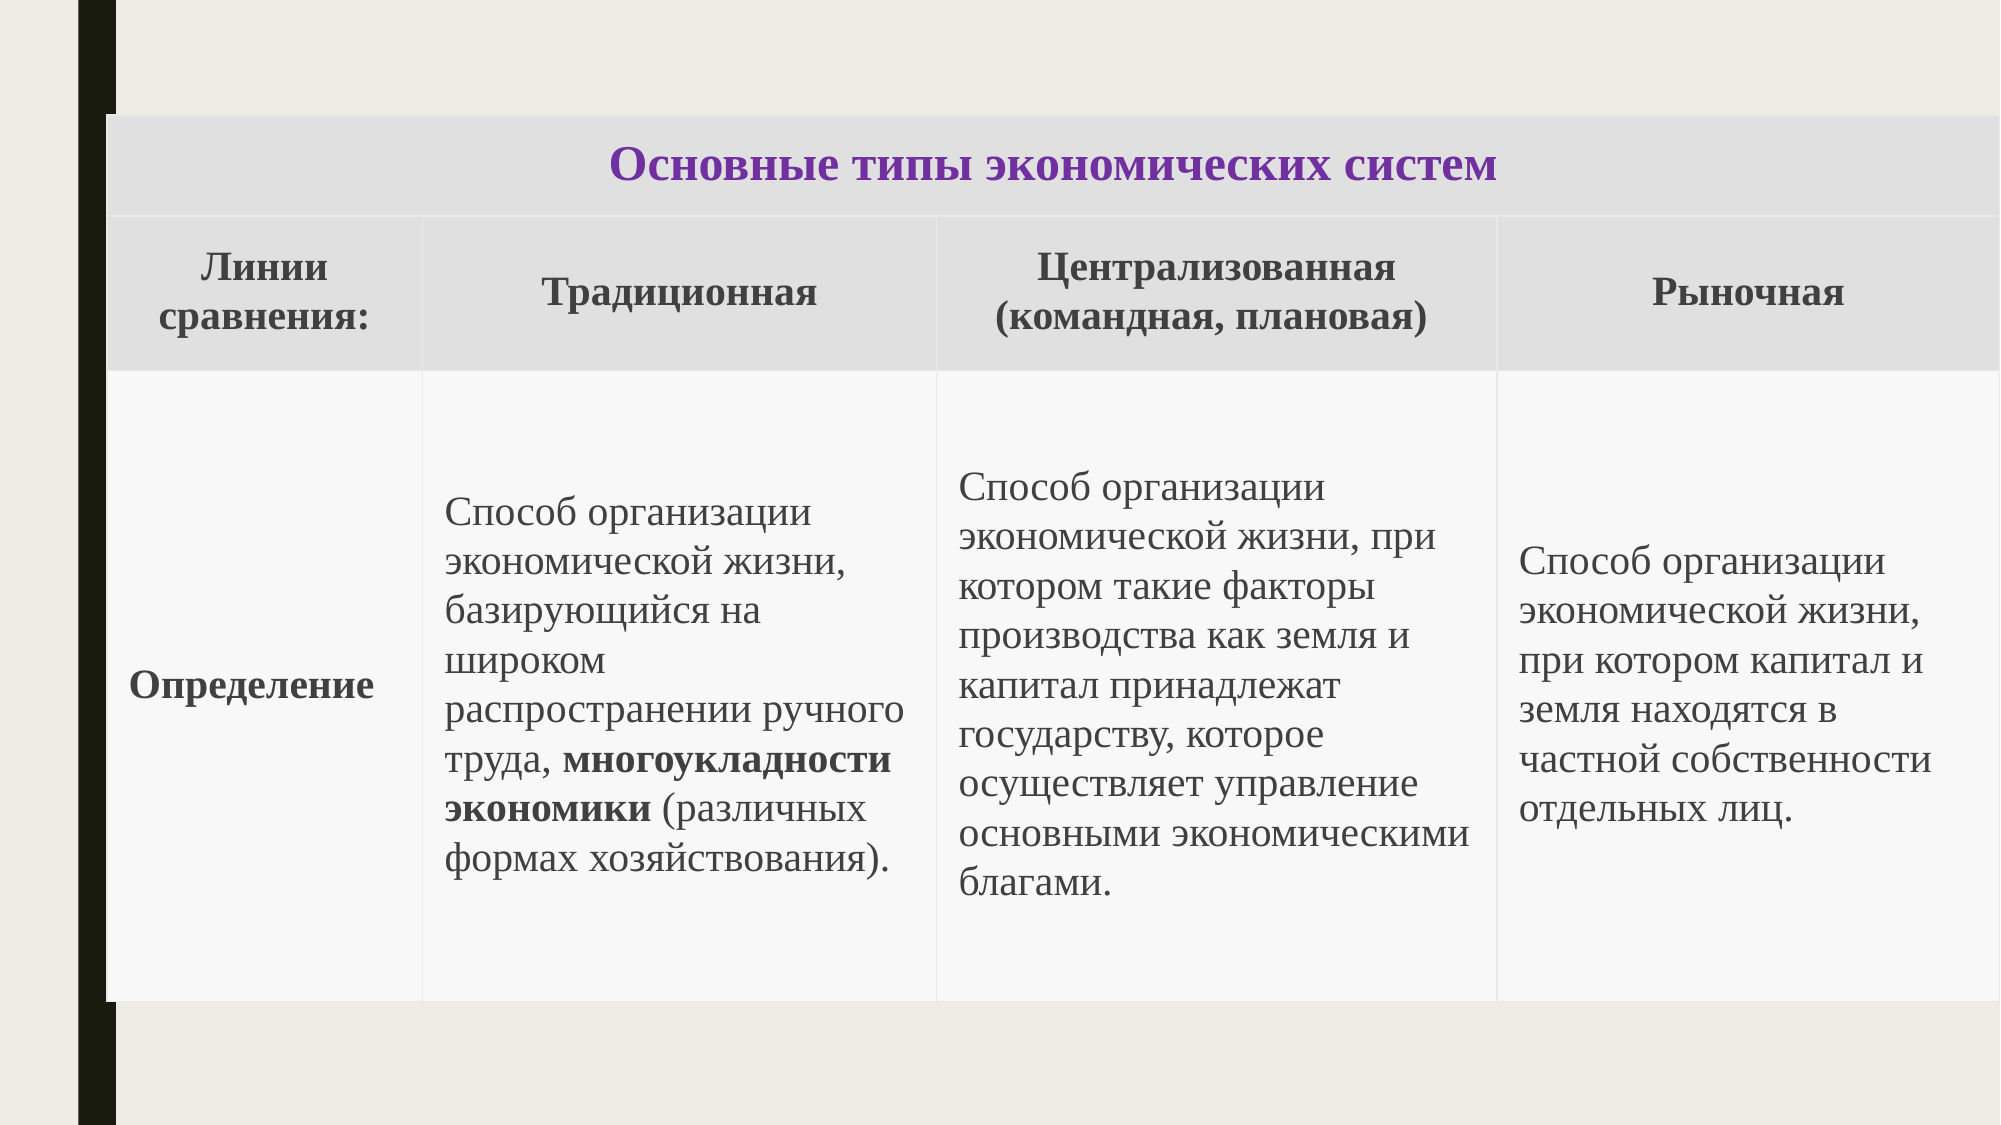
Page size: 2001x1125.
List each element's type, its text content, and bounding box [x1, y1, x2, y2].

table_cell Способ организации экономической жизни, базирующийся на широком распространении ручного труда, многоукладности экономики (различных формах хозяйствования). [423, 371, 936, 1001]
table_header Основные типы экономических систем [108, 116, 1999, 215]
table_cell Способ организации экономической жизни, при котором капитал и земля находятся в частной собственности отдельных лиц. [1498, 371, 1999, 1001]
table_cell Линии сравнения: [108, 217, 422, 370]
table_cell Традиционная [423, 217, 936, 370]
table_cell Централизованная (командная, плановая) [937, 217, 1496, 370]
table_cell Способ организации экономической жизни, при котором такие факторы производства как земля и капитал принадлежат государству, которое осуществляет управление основными экономическими благами. [937, 371, 1496, 1001]
table_cell Определение [108, 371, 422, 1001]
table_cell Рыночная [1498, 217, 1999, 370]
